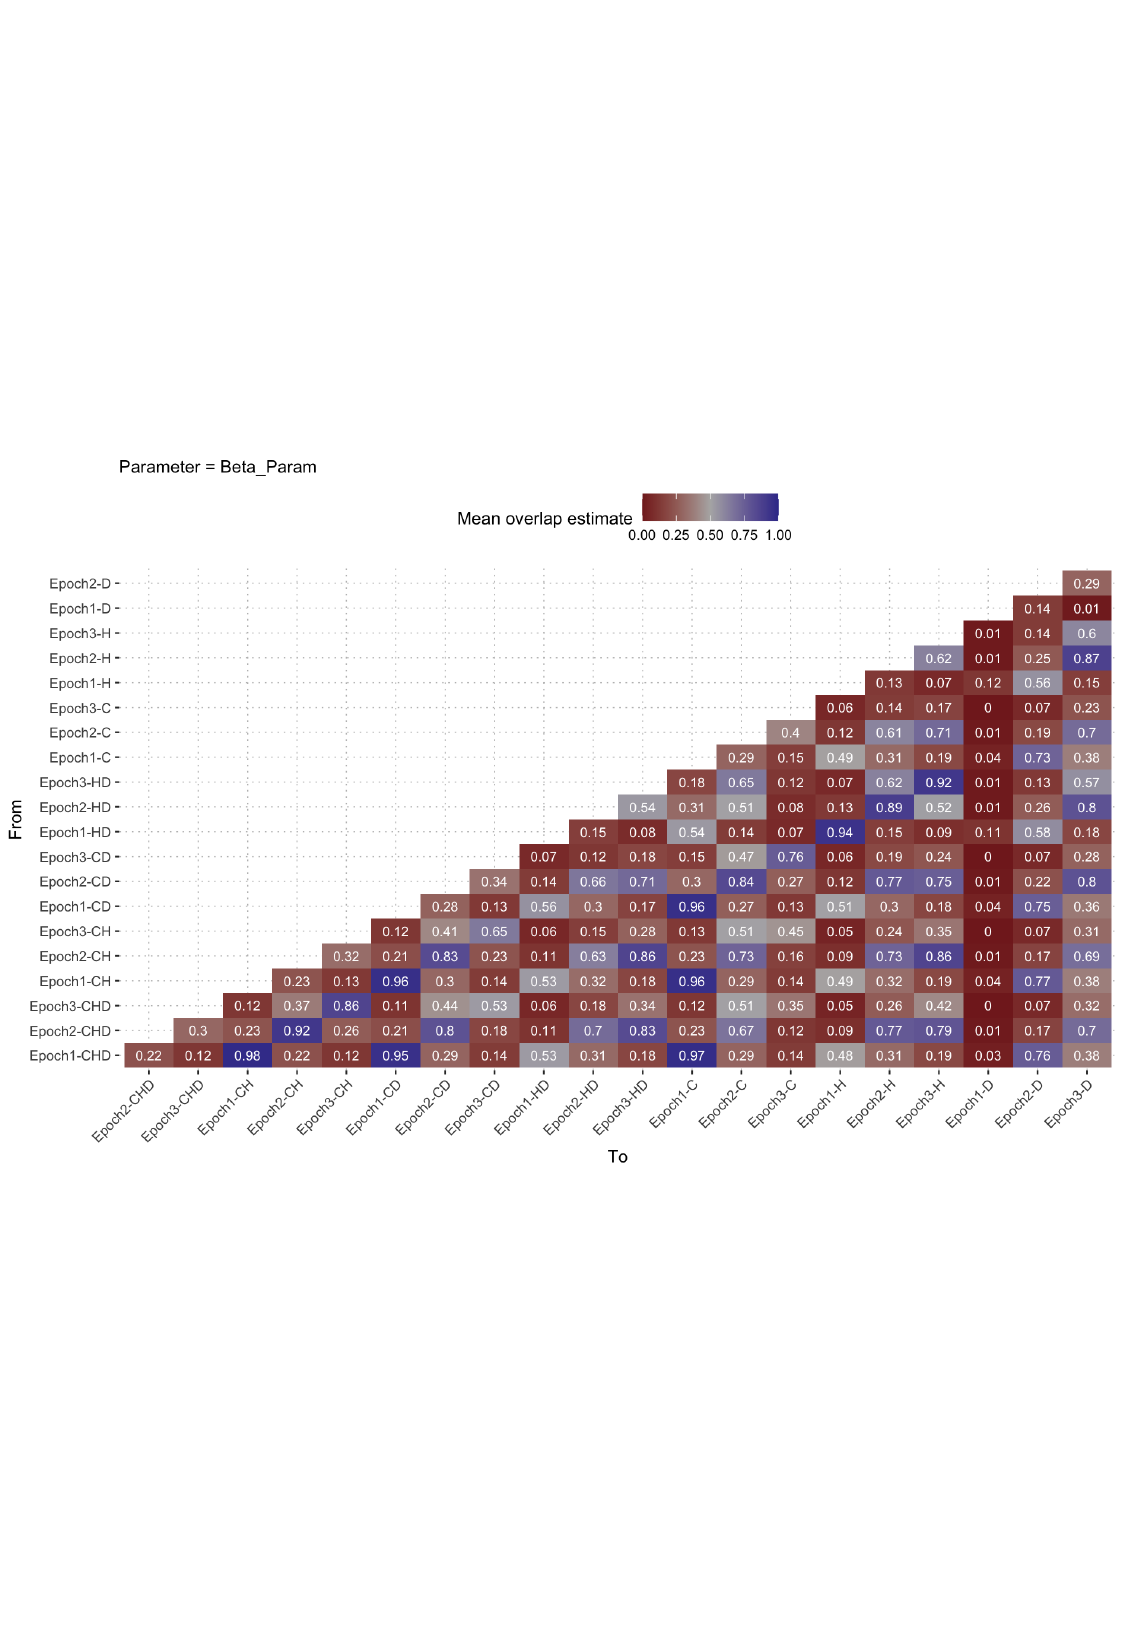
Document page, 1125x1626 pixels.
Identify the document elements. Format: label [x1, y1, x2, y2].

picture [0, 451, 1125, 1174]
